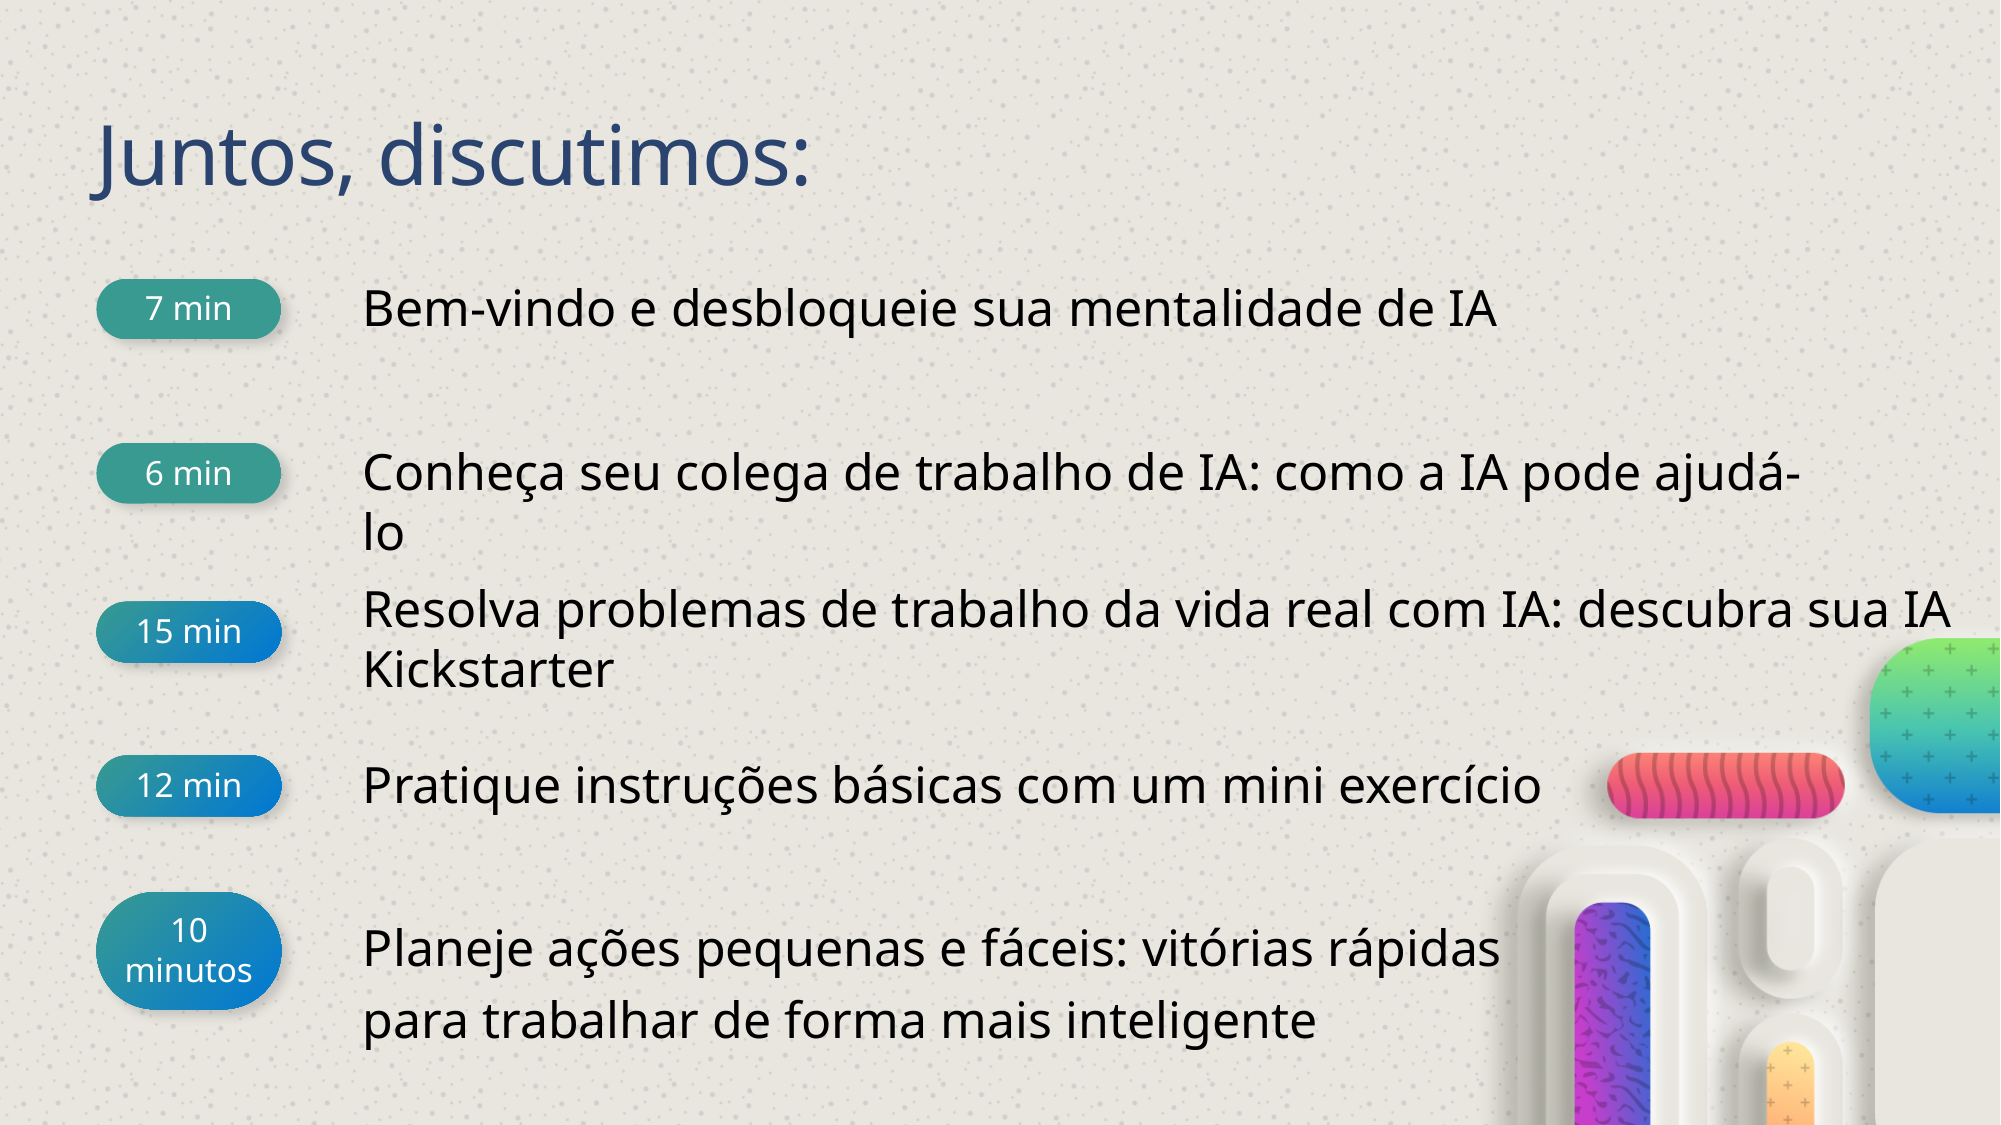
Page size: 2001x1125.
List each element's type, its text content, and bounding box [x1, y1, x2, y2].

text_box Pratique instruções básicas com um mini exercício [362, 753, 2000, 814]
text_box Resolva problemas de trabalho da vida real com IA: descubra sua IA Kickstarter [362, 577, 1973, 698]
title Juntos, discutimos: [96, 112, 1904, 204]
text_box 6 min [95, 441, 283, 505]
picture [0, 0, 2000, 1125]
text_box 15 min [95, 600, 283, 664]
text_box Bem-vindo e desbloqueie sua mentalidade de IA [362, 276, 1843, 337]
text_box 12 min [95, 754, 283, 817]
text_box 7 min [95, 277, 283, 341]
text_box Planeje ações pequenas e fáceis: vitórias rápidas para trabalhar de forma mais inteligente [362, 916, 2000, 1049]
text_box Conheça seu colega de trabalho de IA: como a IA pode ajudá-lo [362, 440, 1843, 561]
text_box 10 minutos [95, 891, 283, 1011]
